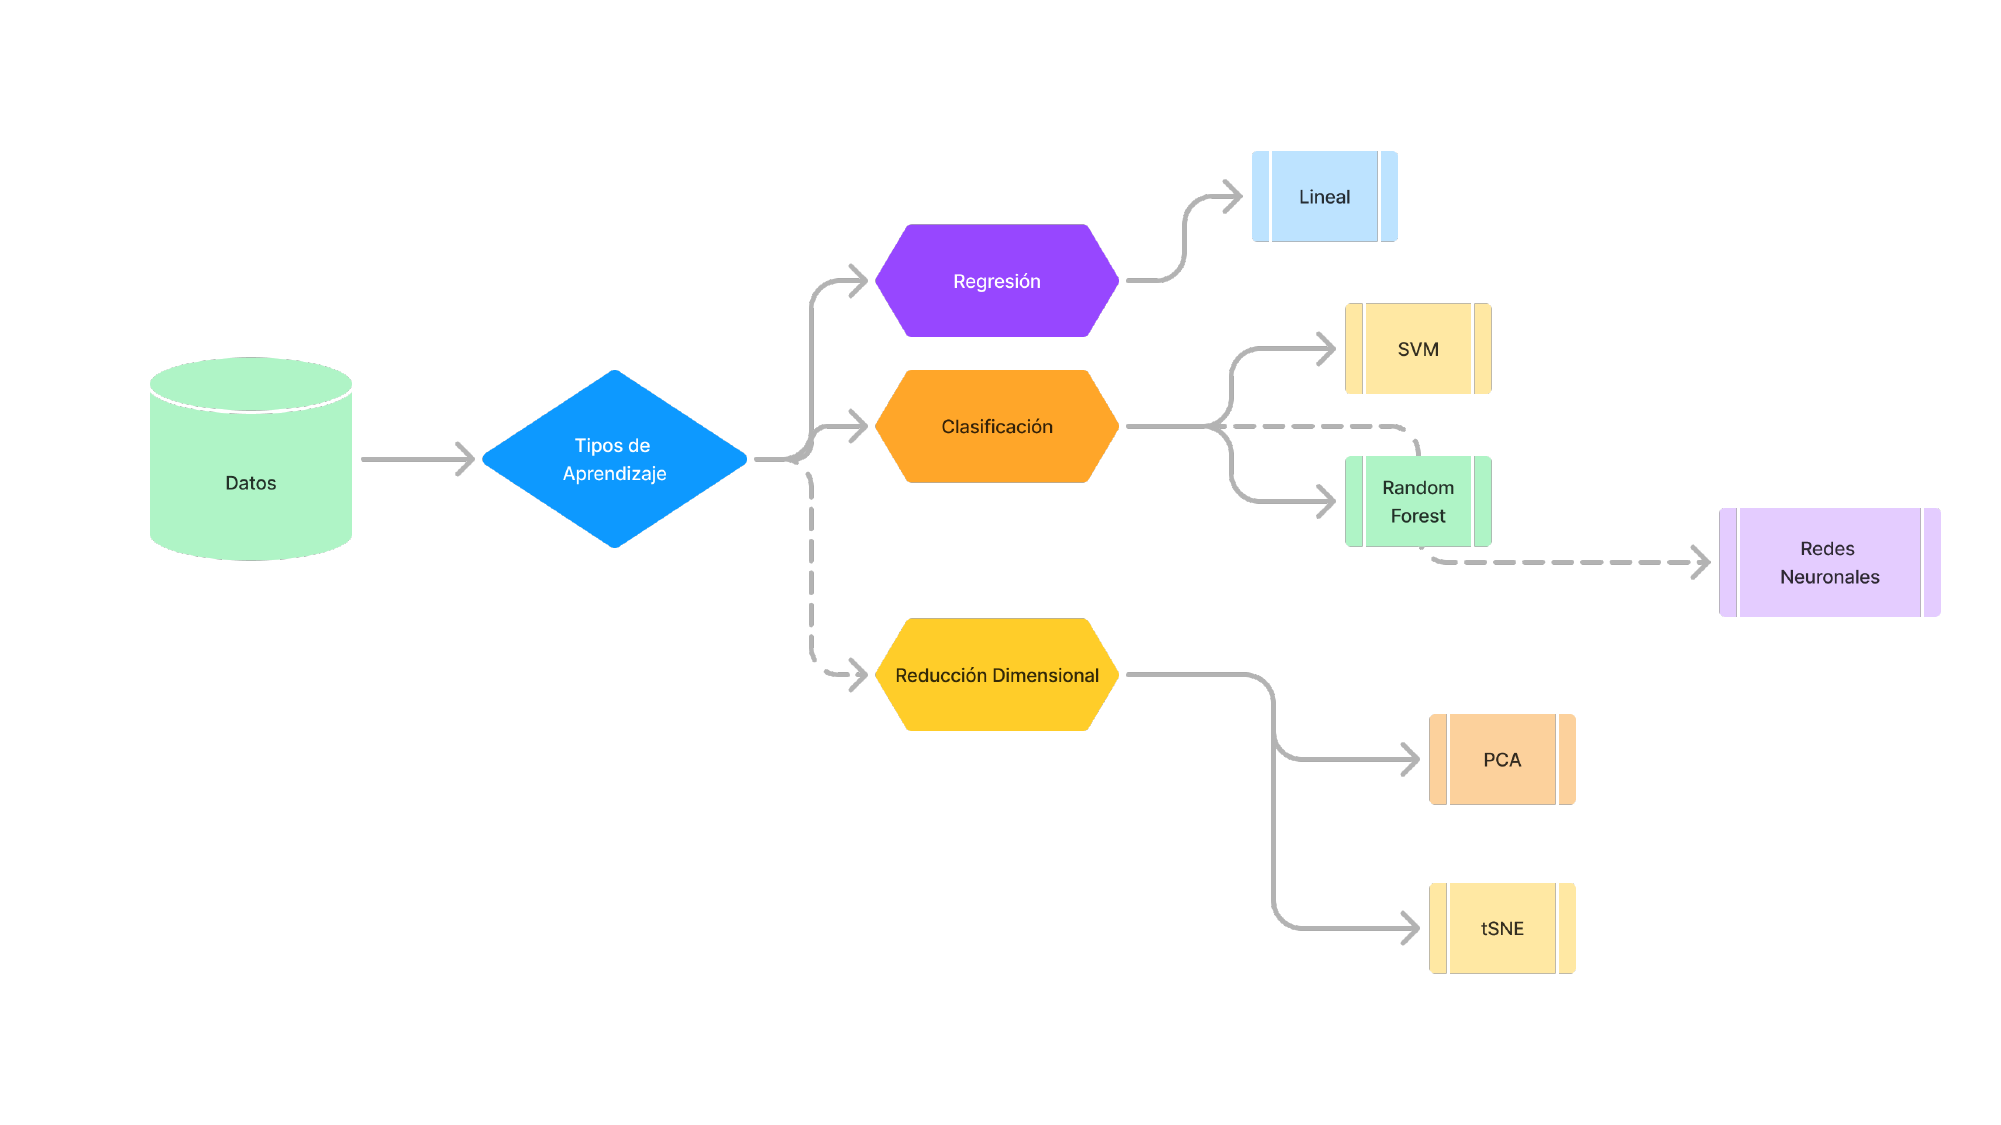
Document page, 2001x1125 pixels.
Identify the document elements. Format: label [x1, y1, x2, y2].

list [0, 0, 2000, 1125]
